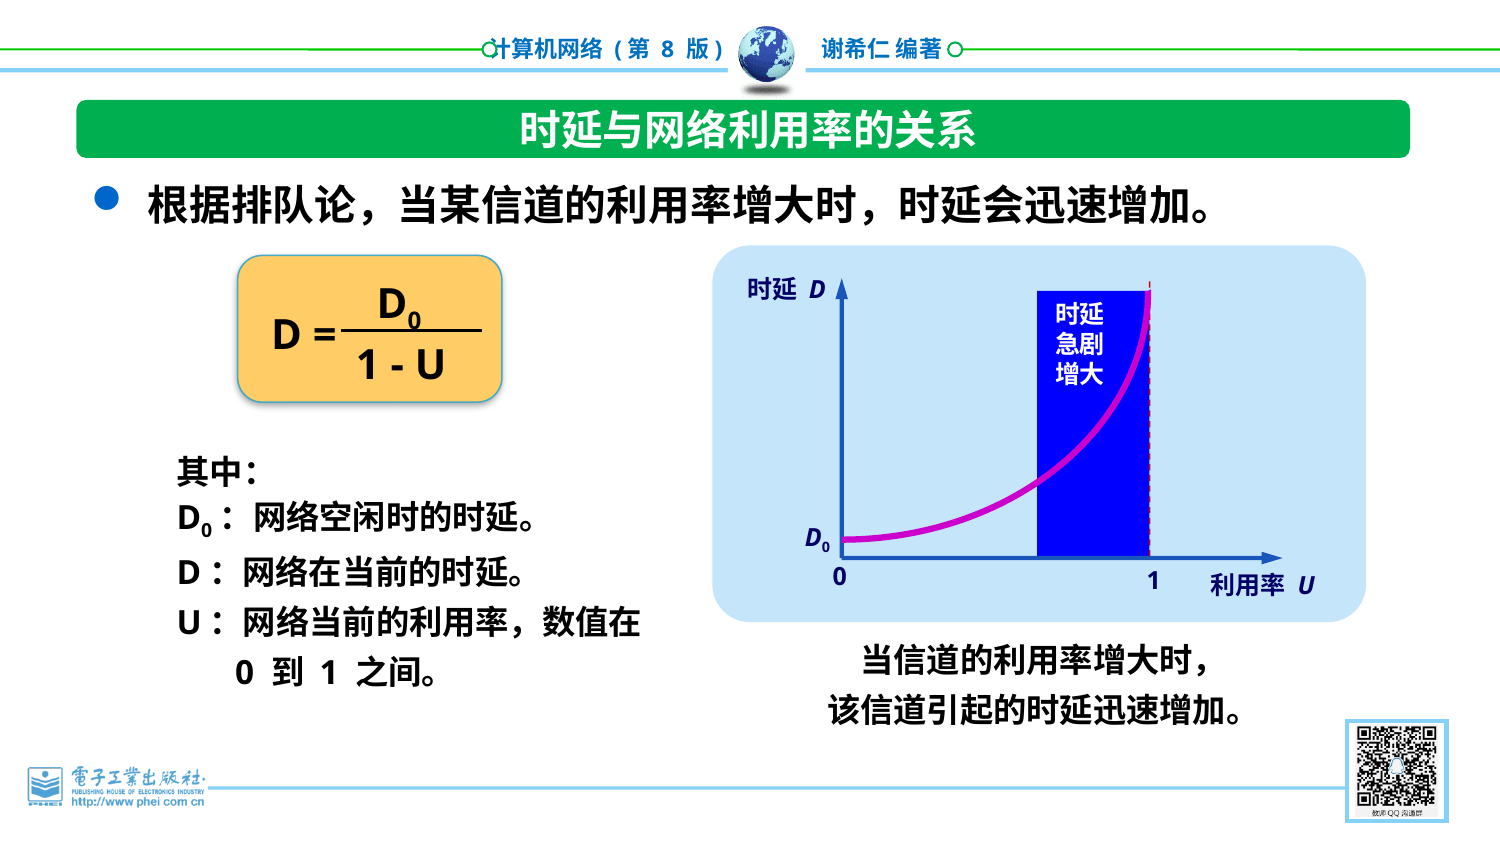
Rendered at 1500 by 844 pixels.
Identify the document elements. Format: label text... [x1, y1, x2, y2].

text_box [711, 245, 1367, 623]
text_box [237, 255, 503, 403]
list 时延与网络利用率的关系 [204, 99, 1293, 158]
picture [736, 24, 796, 99]
text_box 当信道的利用率增大时， 该信道引起的时延迅速增加。 [731, 632, 1355, 737]
list 根据排队论，当某信道的利用率增大时，时延会迅速增加。 [76, 159, 1410, 716]
picture [23, 764, 208, 809]
picture [1355, 724, 1438, 817]
text_box 其中： D0：网络空闲时的时延。 D：网络在当前的时延。 U：网络当前的利用率，数值在 0 到 1 之间。 [161, 433, 669, 699]
